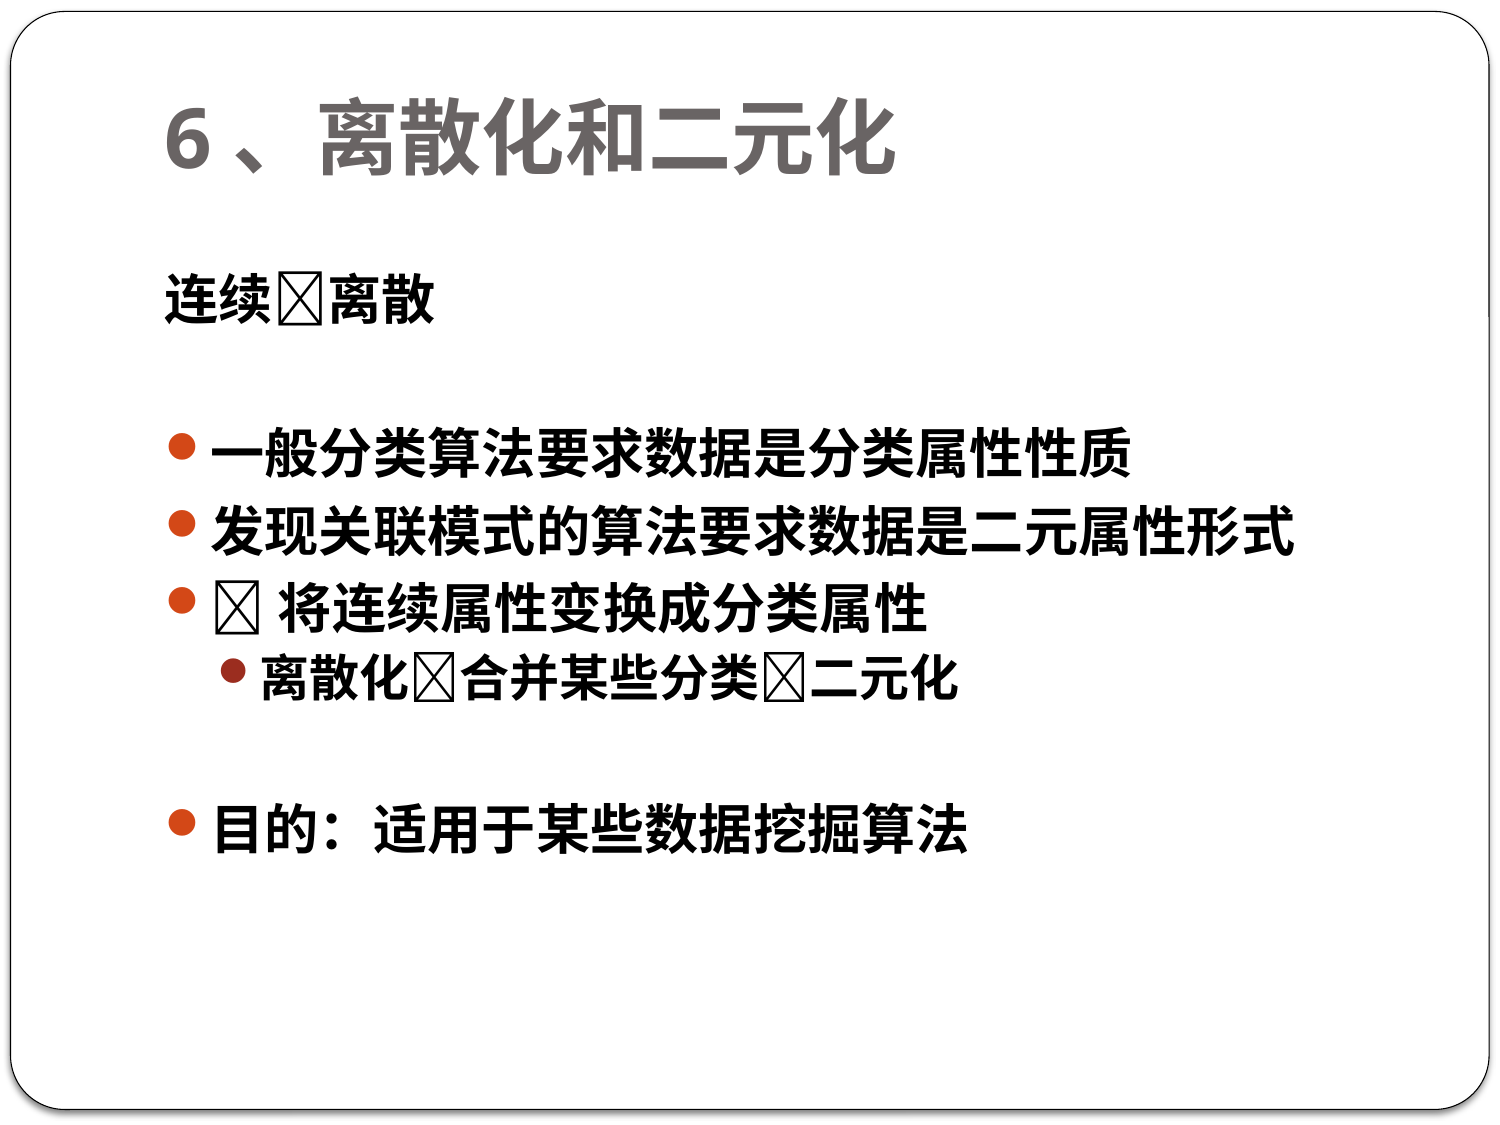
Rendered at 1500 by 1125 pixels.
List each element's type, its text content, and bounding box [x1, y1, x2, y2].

list 连续离散 一般分类算法要求数据是分类属性性质 发现关联模式的算法要求数据是二元属性形式 将连续属性变换成分类属性 离散化合并某些分类二元化 目的：适用于某些数据挖掘算法 [150, 258, 1425, 988]
title 6、离散化和二元化 [150, 45, 1425, 233]
